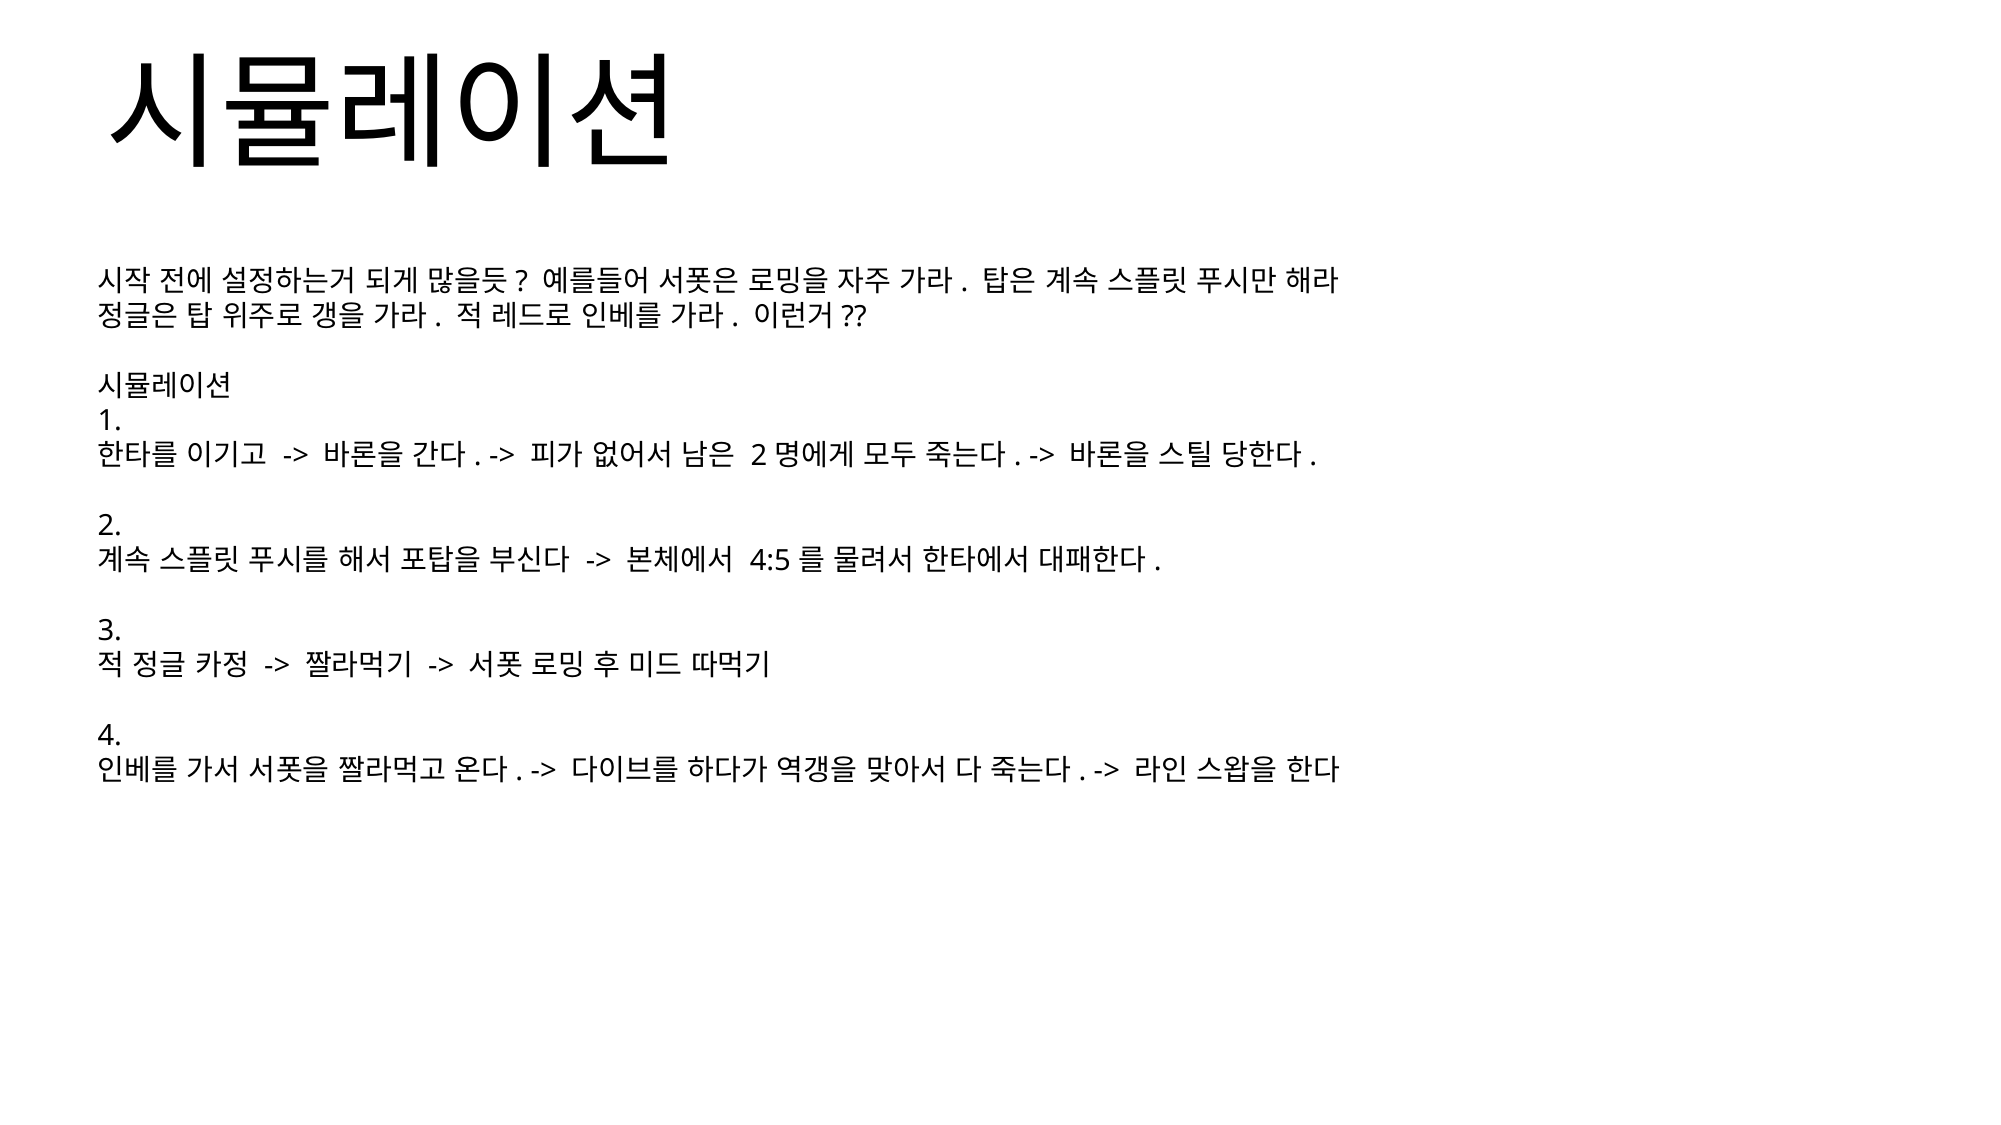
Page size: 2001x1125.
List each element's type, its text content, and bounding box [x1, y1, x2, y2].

text_box 시작 전에 설정하는거 되게 많을듯? 예를들어 서폿은 로밍을 자주 가라. 탑은 계속 스플릿 푸시만 해라 정글은 탑 위주로 갱을 가라. 적 레드로 인베를 가라. 이런거?? 시뮬레이션 1. 한타를 이기고 -> 바론을 간다. -> 피가 없어서 남은 2명에게 모두 죽는다. -> 바론을 스틸 당한다. 2. 계속 스플릿 푸시를 해서 포탑을 부신다 -> 본체에서 4:5를 물려서 한타에서 대패한다. 3. 적 정글 카정 -> 짤라먹기 -> 서폿 로밍 후 미드 따먹기 4. 인베를 가서 서폿을 짤라먹고 온다. -> 다이브를 하다가 역갱을 맞아서 다 죽는다. -> 라인 스왑을 한다 [82, 254, 1701, 794]
title 시뮬레이션 [0, 0, 786, 193]
